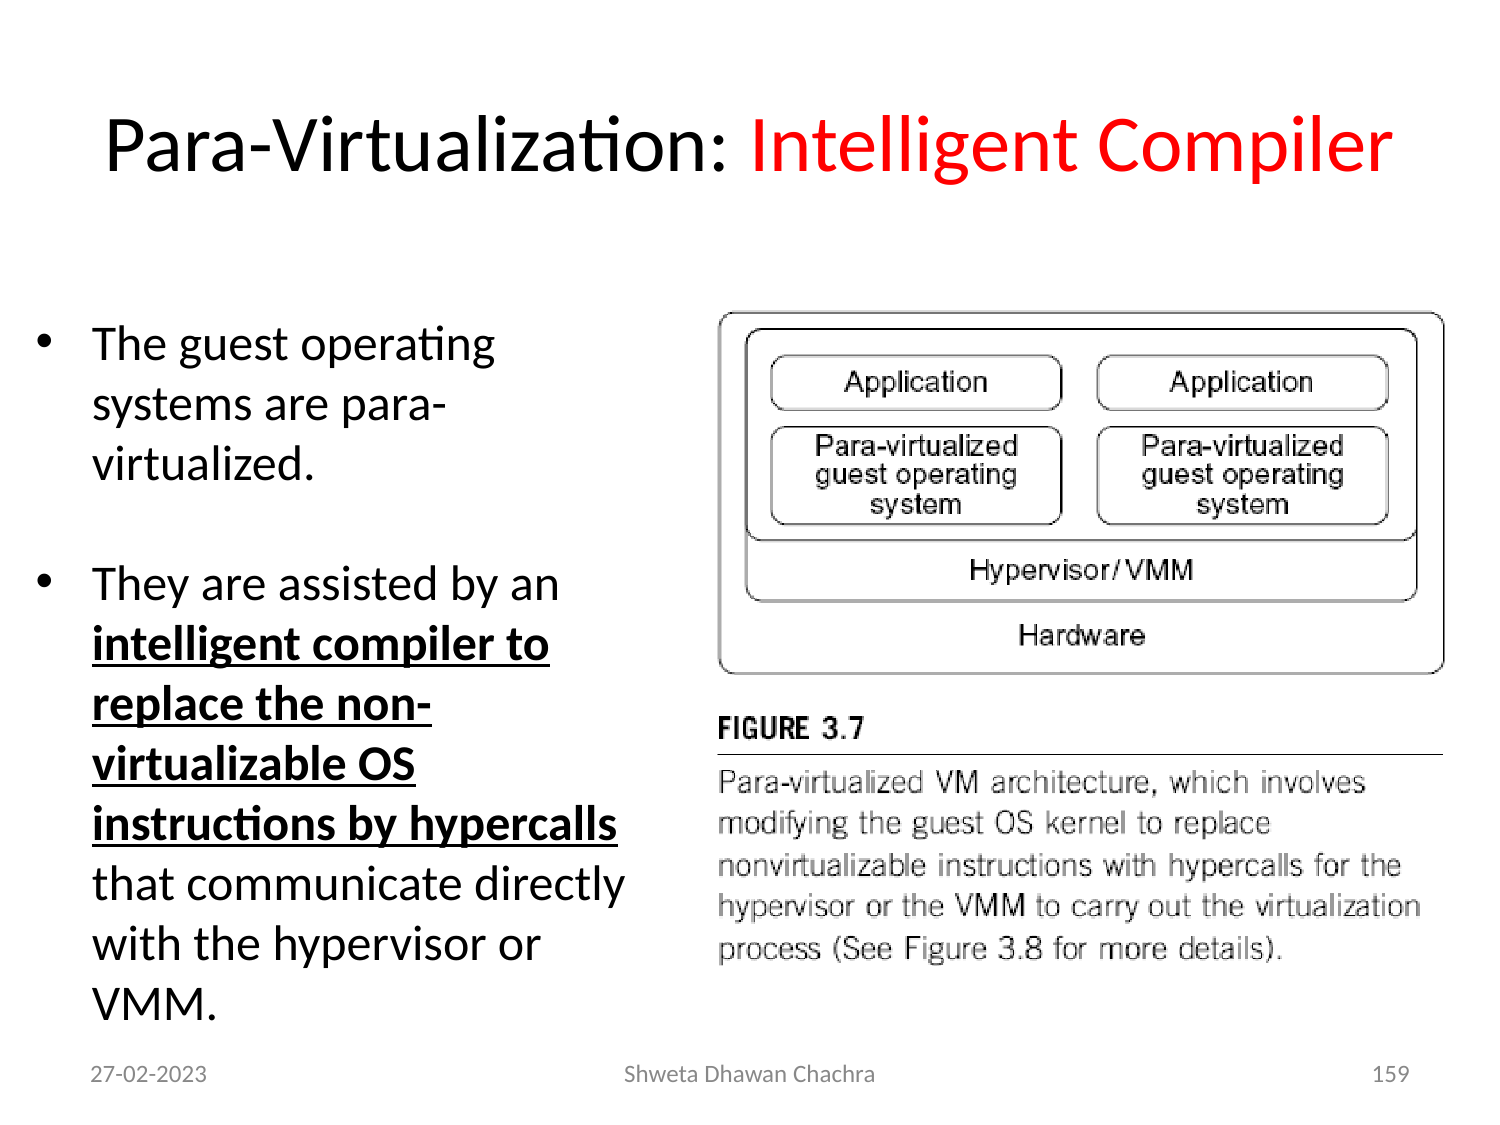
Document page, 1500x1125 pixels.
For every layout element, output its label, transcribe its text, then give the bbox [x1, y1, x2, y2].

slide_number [75, 1042, 425, 1103]
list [678, 262, 1471, 1006]
slide_number ‹#› [1074, 1042, 1425, 1103]
footer Shweta Dhawan Chachra [512, 1042, 988, 1103]
text_box The guest operating systems are para-virtualized. They are assisted by an intelligent compiler to replace the non-virtualizable OS instructions by hypercalls that communicate directly with the hypervisor or VMM. [20, 302, 683, 1108]
title Para-Virtualization: Intelligent Compiler [75, 45, 1425, 233]
